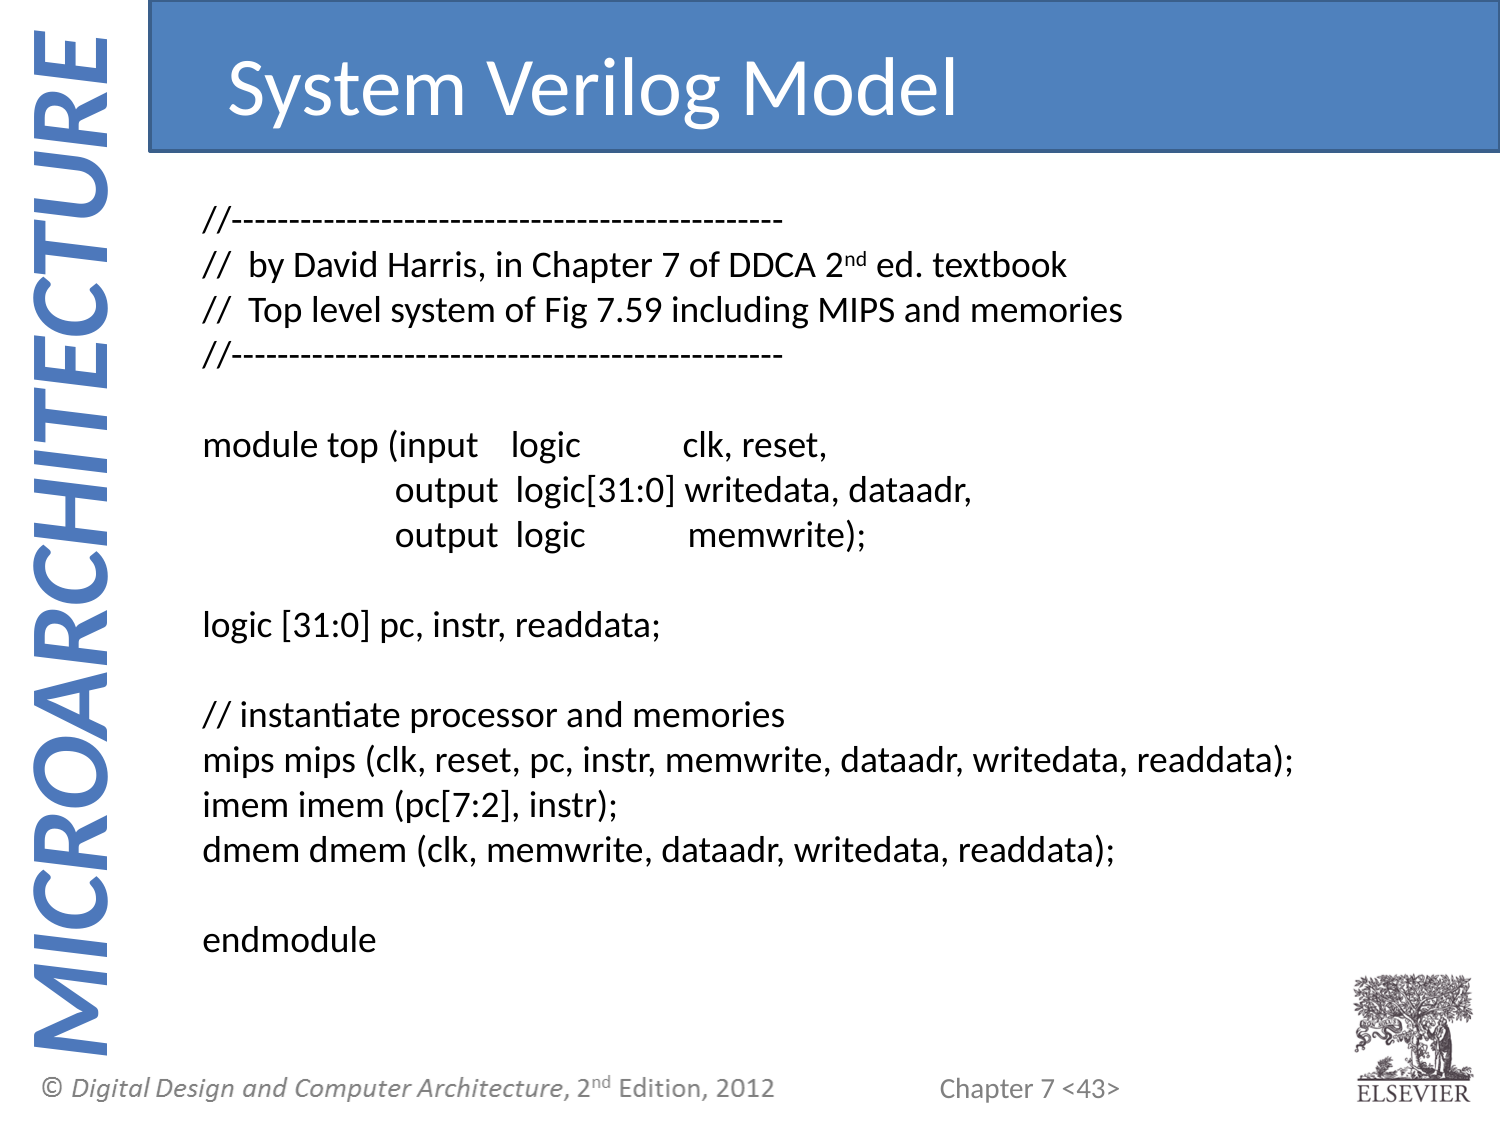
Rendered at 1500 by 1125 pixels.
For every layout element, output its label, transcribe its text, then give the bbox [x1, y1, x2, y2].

picture [0, 0, 1500, 1125]
text_box //------------------------------------------------ // by David Harris, in Chapter 7 of DDCA 2nd ed. textbook // Top level system of Fig 7.59 including MIPS and memories //------------------------------------------------ module top (input logic clk, reset, output logic[31:0] writedata, dataadr, output logic memwrite); logic [31:0] pc, instr, readdata; // instantiate processor and memories mips mips (clk, reset, pc, instr, memwrite, dataadr, writedata, readdata); imem imem (pc[7:2], instr); dmem dmem (clk, memwrite, dataadr, writedata, readdata); endmodule [187, 187, 1400, 968]
text_box System Verilog Model [212, 24, 1450, 140]
